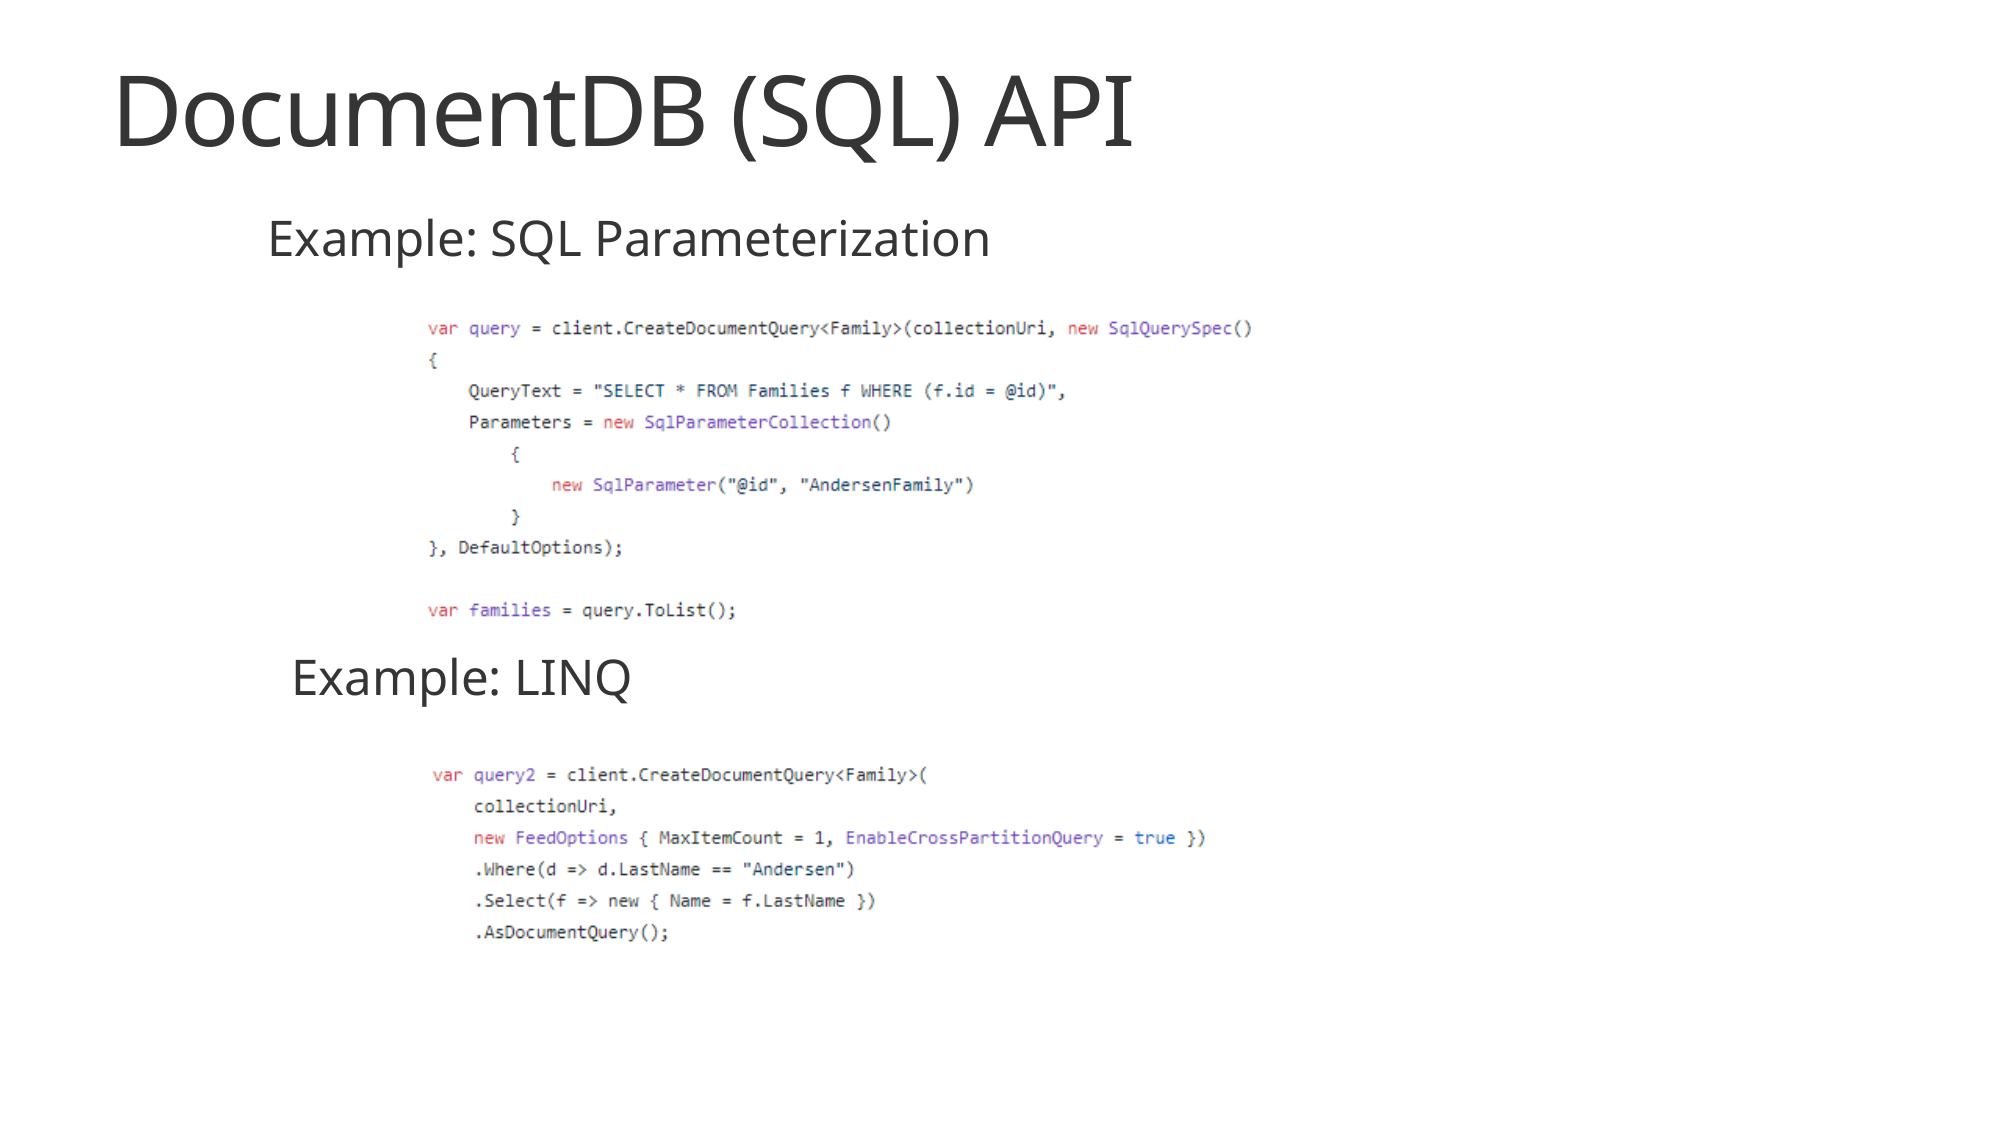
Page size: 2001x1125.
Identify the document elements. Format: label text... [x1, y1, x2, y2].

text_box Example: LINQ [262, 630, 663, 730]
text_box DocumentDB (SQL) API [88, 47, 2000, 196]
picture [416, 756, 1239, 981]
picture [416, 311, 1276, 629]
text_box Example: SQL Parameterization [238, 190, 1022, 291]
